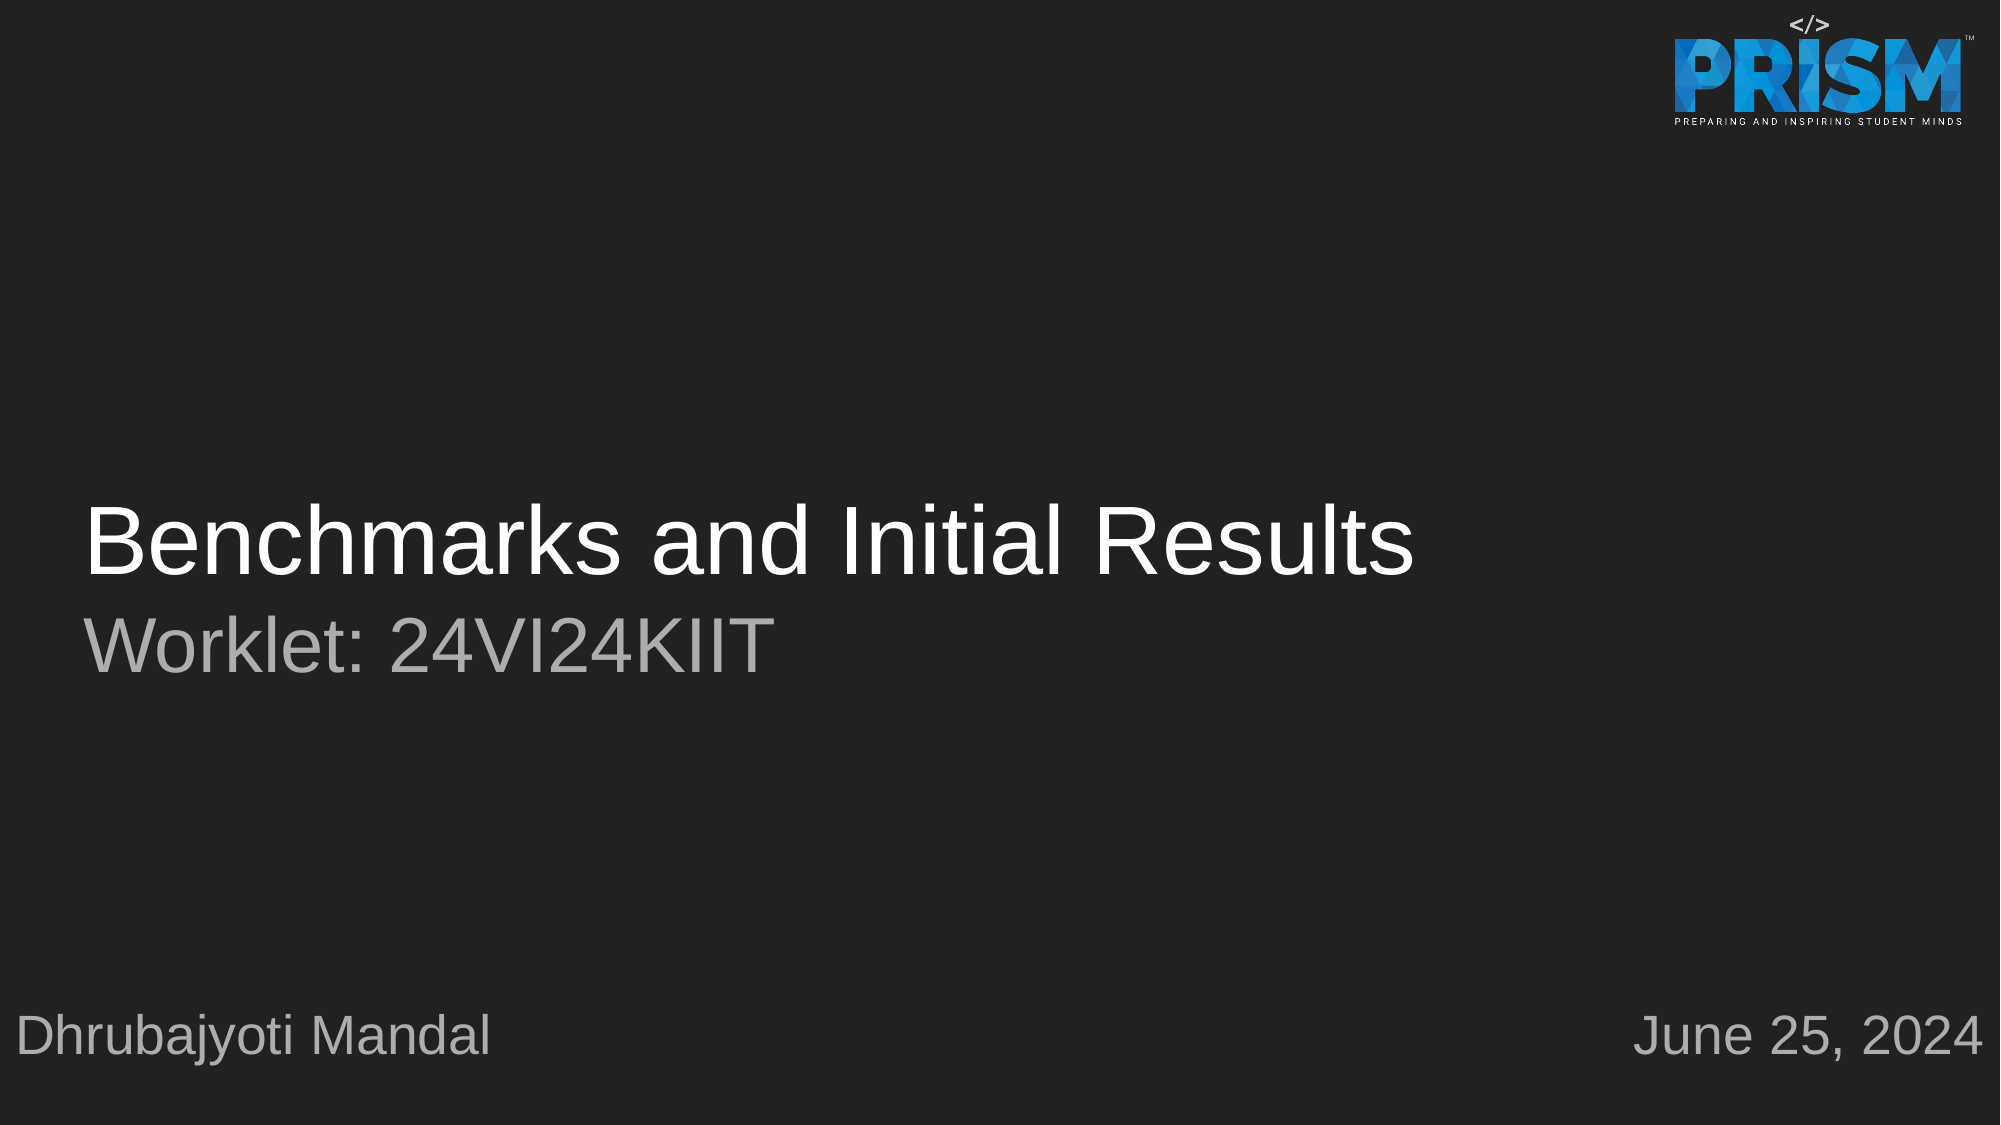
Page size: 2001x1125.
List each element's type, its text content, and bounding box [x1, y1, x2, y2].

title Benchmarks and Initial Results [68, 459, 1932, 579]
picture [1675, 15, 1974, 125]
subtitle Worklet: 24VI24KIIT [68, 579, 1932, 717]
subtitle June 25, 2024 [1449, 984, 2000, 1080]
subtitle Dhrubajyoti Mandal [0, 984, 550, 1080]
